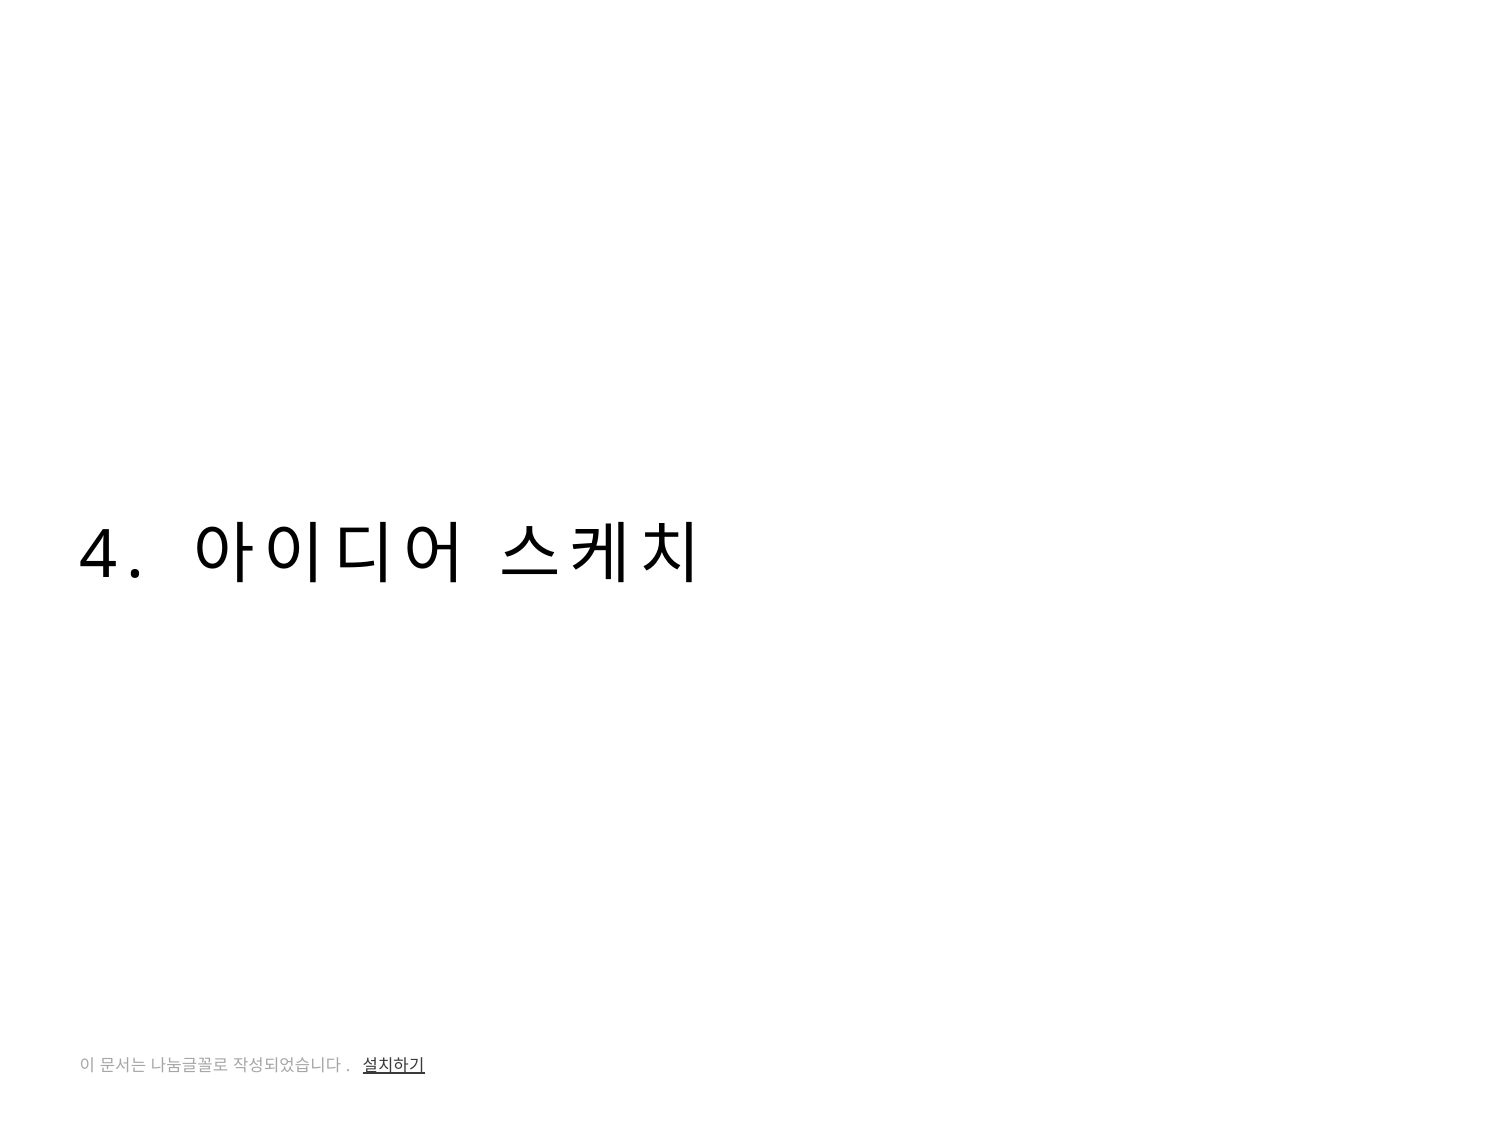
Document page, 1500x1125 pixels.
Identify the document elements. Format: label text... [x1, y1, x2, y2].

text_box 이 문서는 나눔글꼴로 작성되었습니다. 설치하기 [64, 1046, 440, 1086]
text_box 4. 아이디어 스케치 [64, 503, 916, 599]
